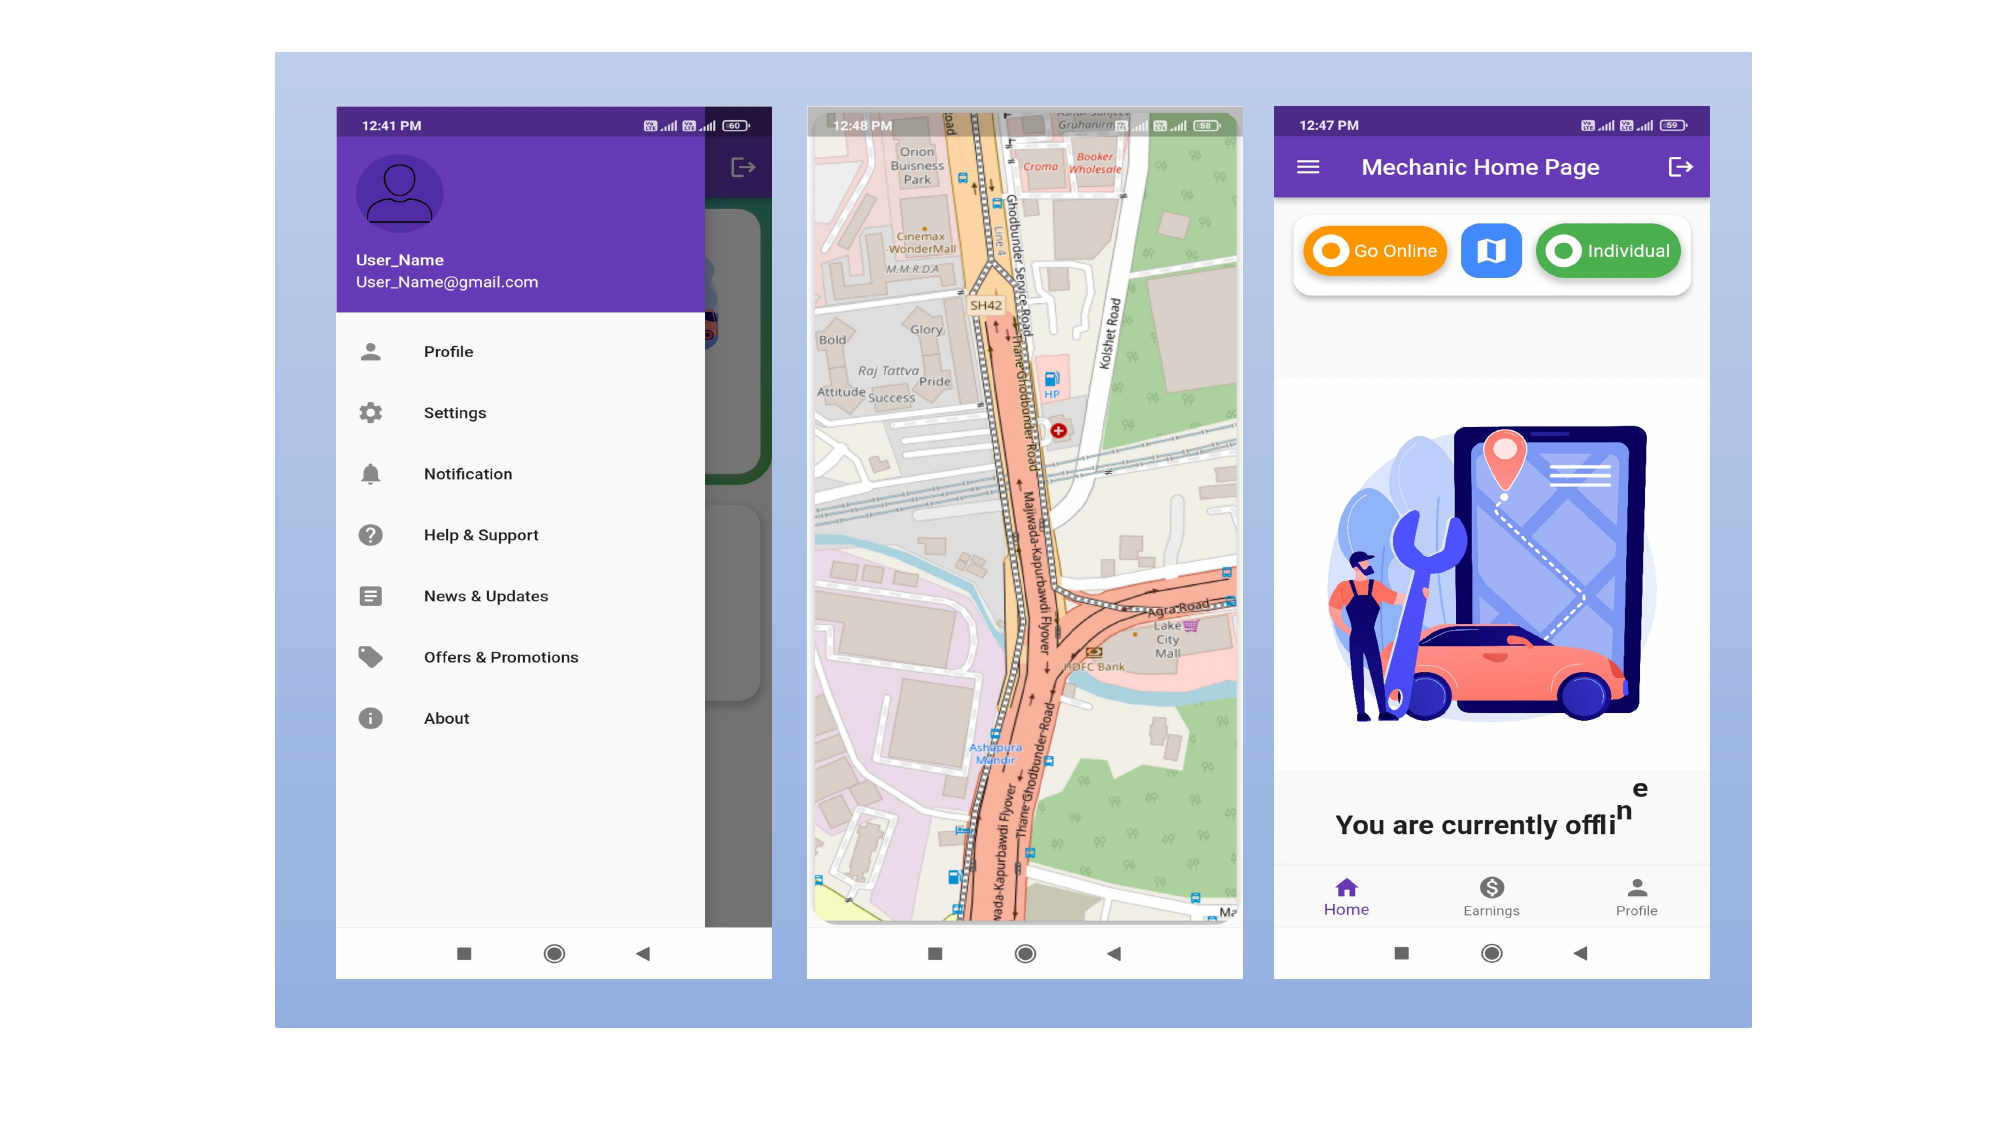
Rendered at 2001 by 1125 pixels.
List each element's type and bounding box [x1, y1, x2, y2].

picture [807, 106, 1243, 979]
picture [336, 106, 772, 979]
text_box [275, 52, 1752, 1029]
picture [1274, 106, 1710, 979]
